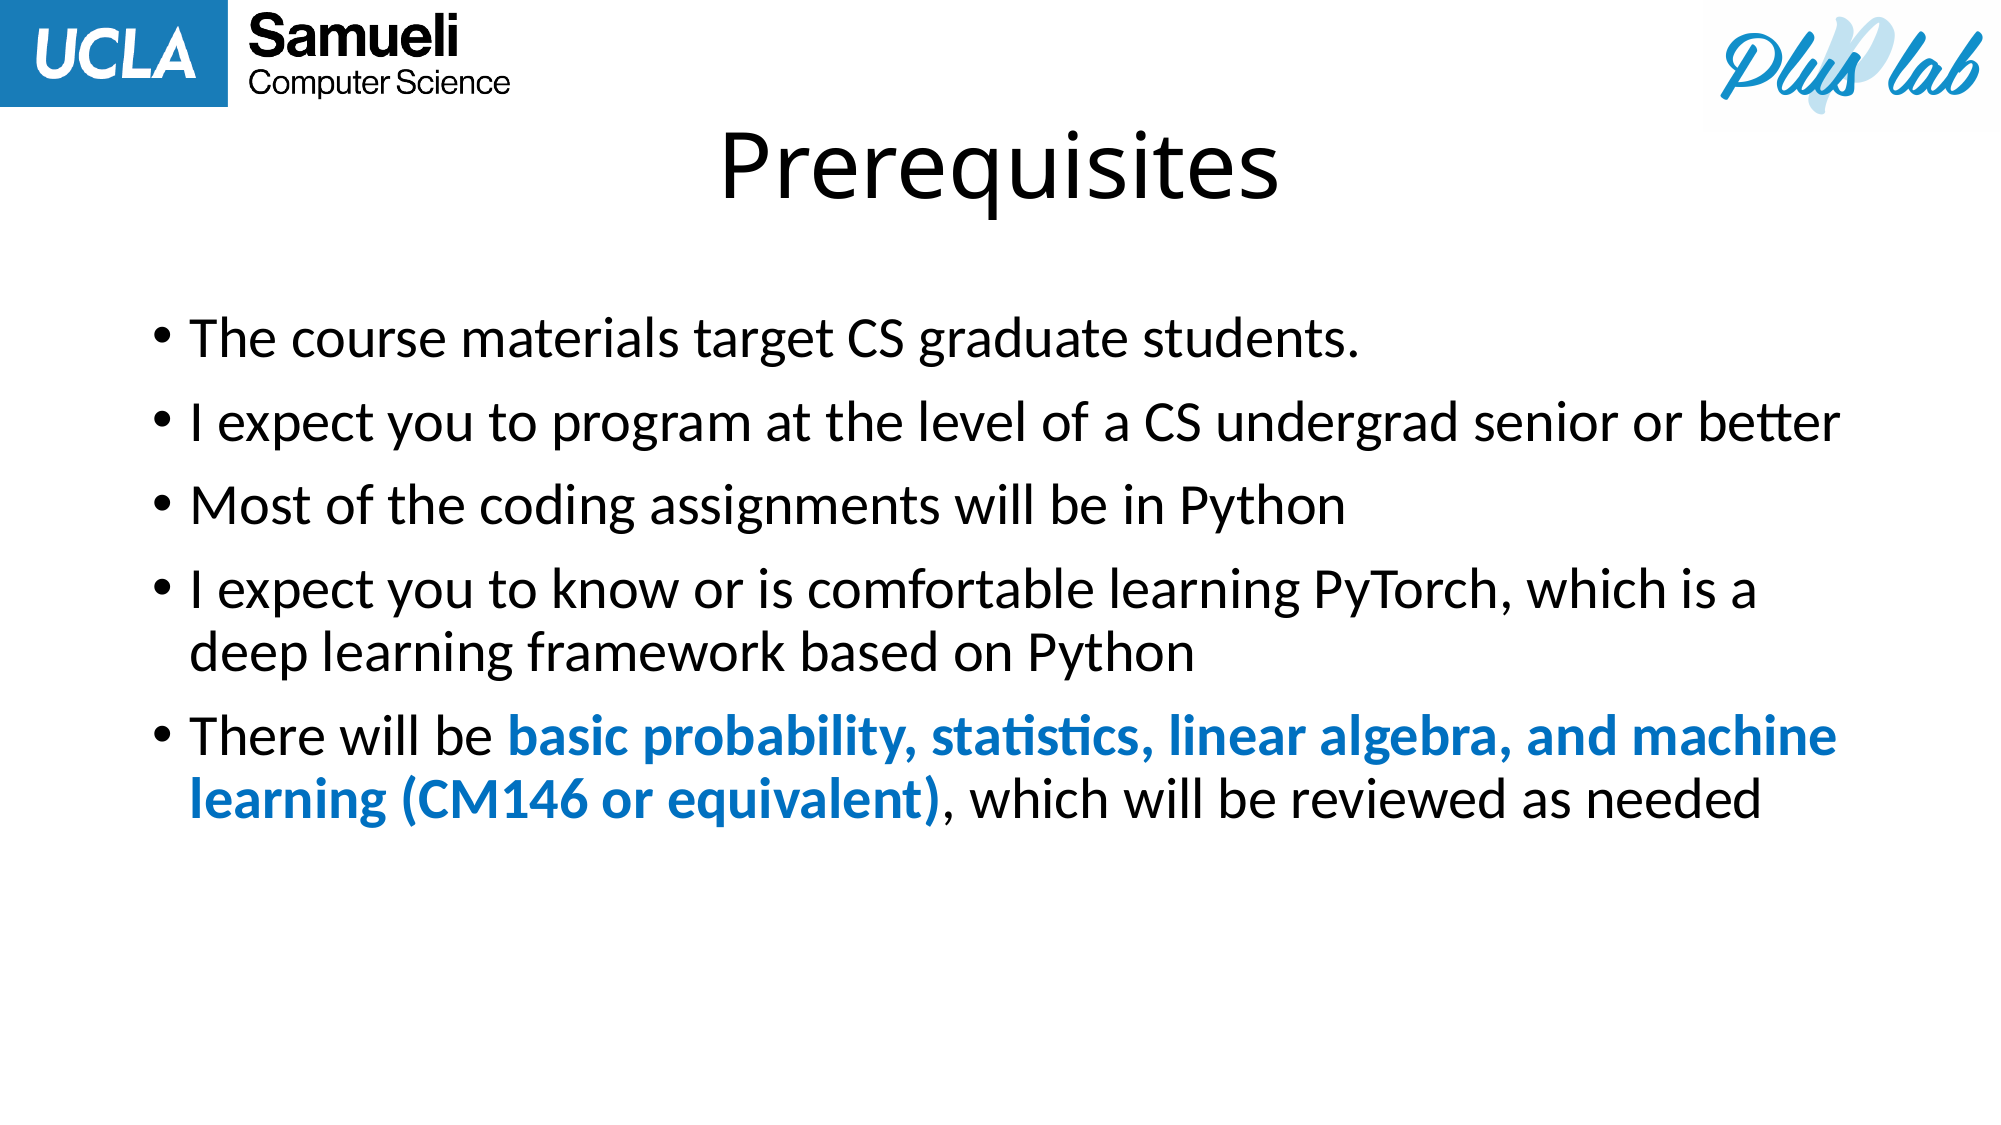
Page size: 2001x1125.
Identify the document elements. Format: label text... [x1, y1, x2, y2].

list The course materials target CS graduate students. I expect you to program at the level of a CS undergrad senior or better Most of the coding assignments will be in Python I expect you to know or is comfortable learning PyTorch, which is a deep learning framework based on Python There will be basic probability, statistics, linear algebra, and machine learning (CM146 or equivalent), which will be reviewed as needed [137, 299, 1863, 1014]
title Prerequisites [137, 59, 1863, 278]
picture [0, 0, 510, 107]
picture [1703, 0, 2000, 132]
